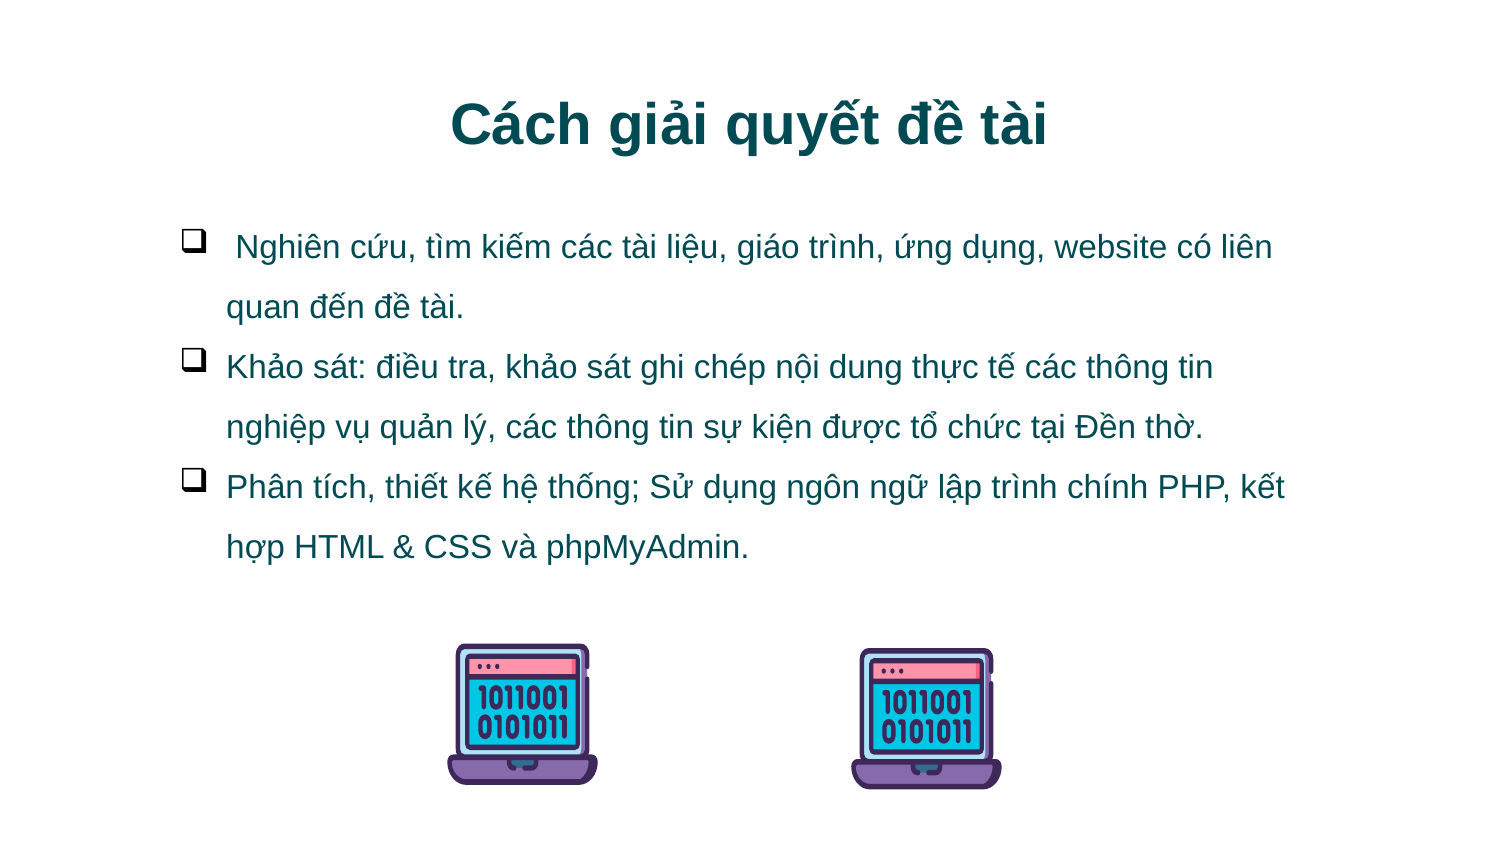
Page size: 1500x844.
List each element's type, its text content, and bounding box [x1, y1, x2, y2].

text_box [447, 643, 599, 786]
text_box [850, 647, 1002, 790]
text_box Nghiên cứu, tìm kiếm các tài liệu, giáo trình, ứng dụng, website có liên quan đến đề tài. Khảo sát: điều tra, khảo sát ghi chép nội dung thực tế các thông tin nghiệp vụ quản lý, các thông tin sự kiện được tổ chức tại Đền thờ. Phân tích, thiết kế hệ thống; Sử dụng ngôn ngữ lập trình chính PHP, kết hợp HTML & CSS và phpMyAdmin. [164, 190, 1336, 606]
text_box Cách giải quyết đề tài [118, 71, 1382, 166]
